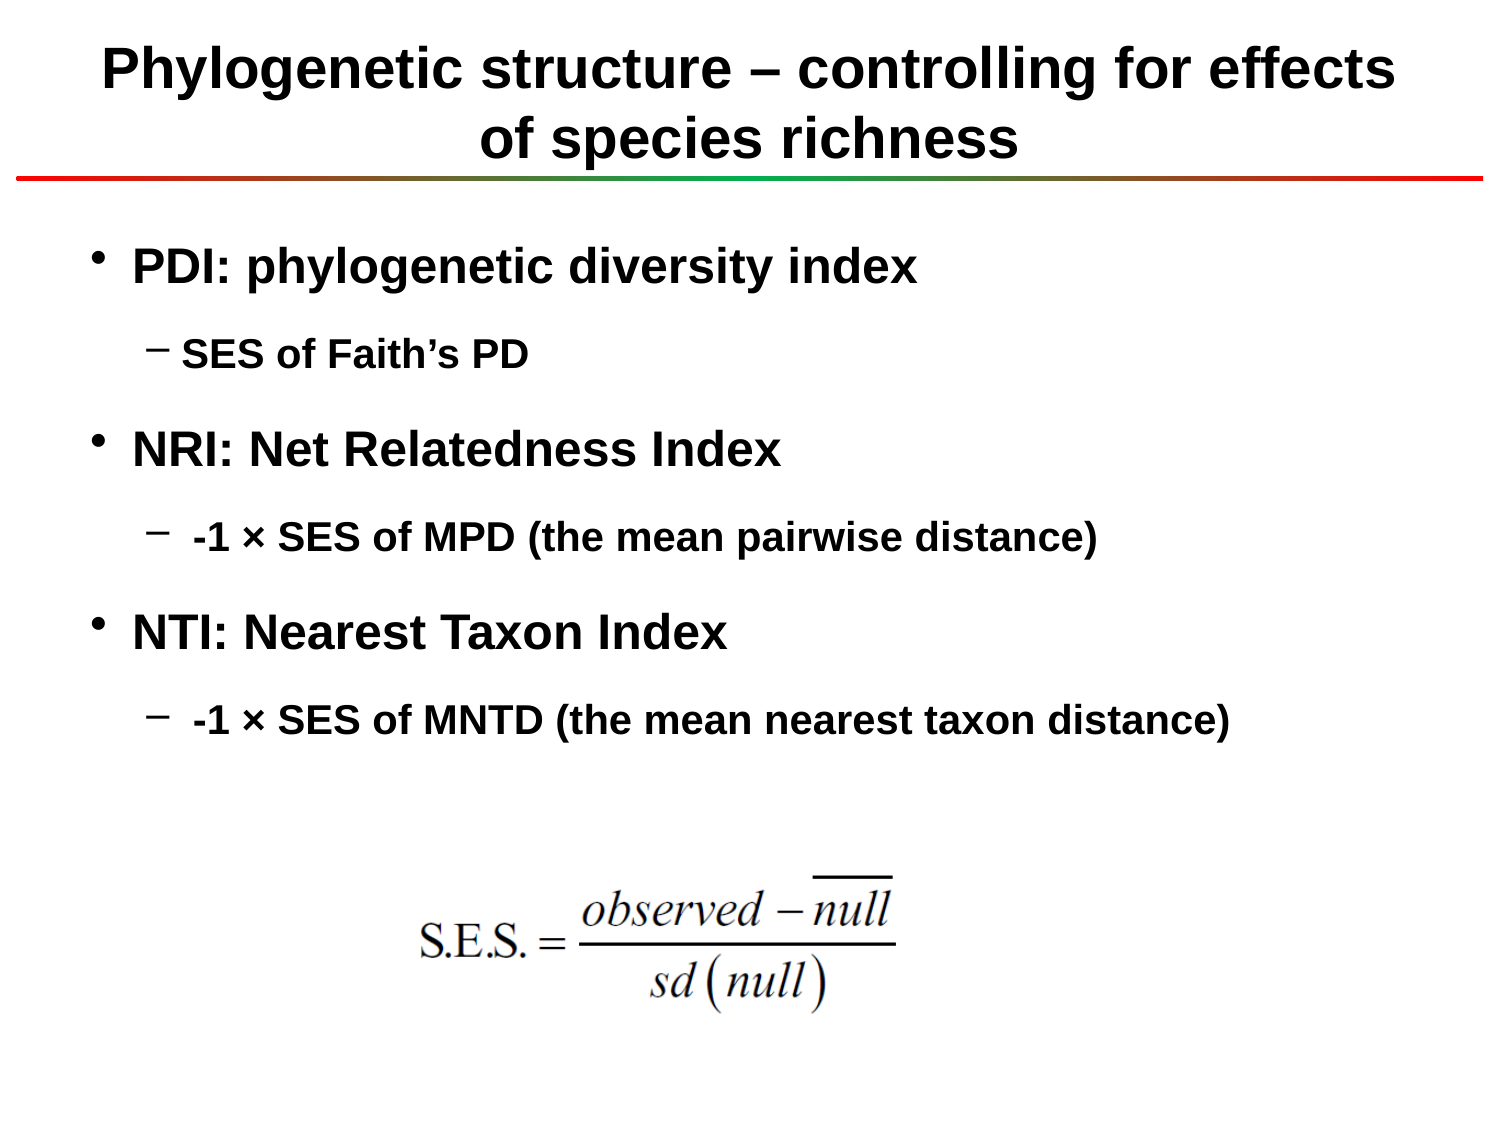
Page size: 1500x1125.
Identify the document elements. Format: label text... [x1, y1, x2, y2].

list PDI: phylogenetic diversity index SES of Faith’s PD NRI: Net Relatedness Index -1 × SES of MPD (the mean pairwise distance) NTI: Nearest Taxon Index -1 × SES of MNTD (the mean nearest taxon distance) [75, 195, 1425, 836]
picture [362, 834, 964, 1049]
title Phylogenetic structure – controlling for effects of species richness [75, 20, 1425, 181]
